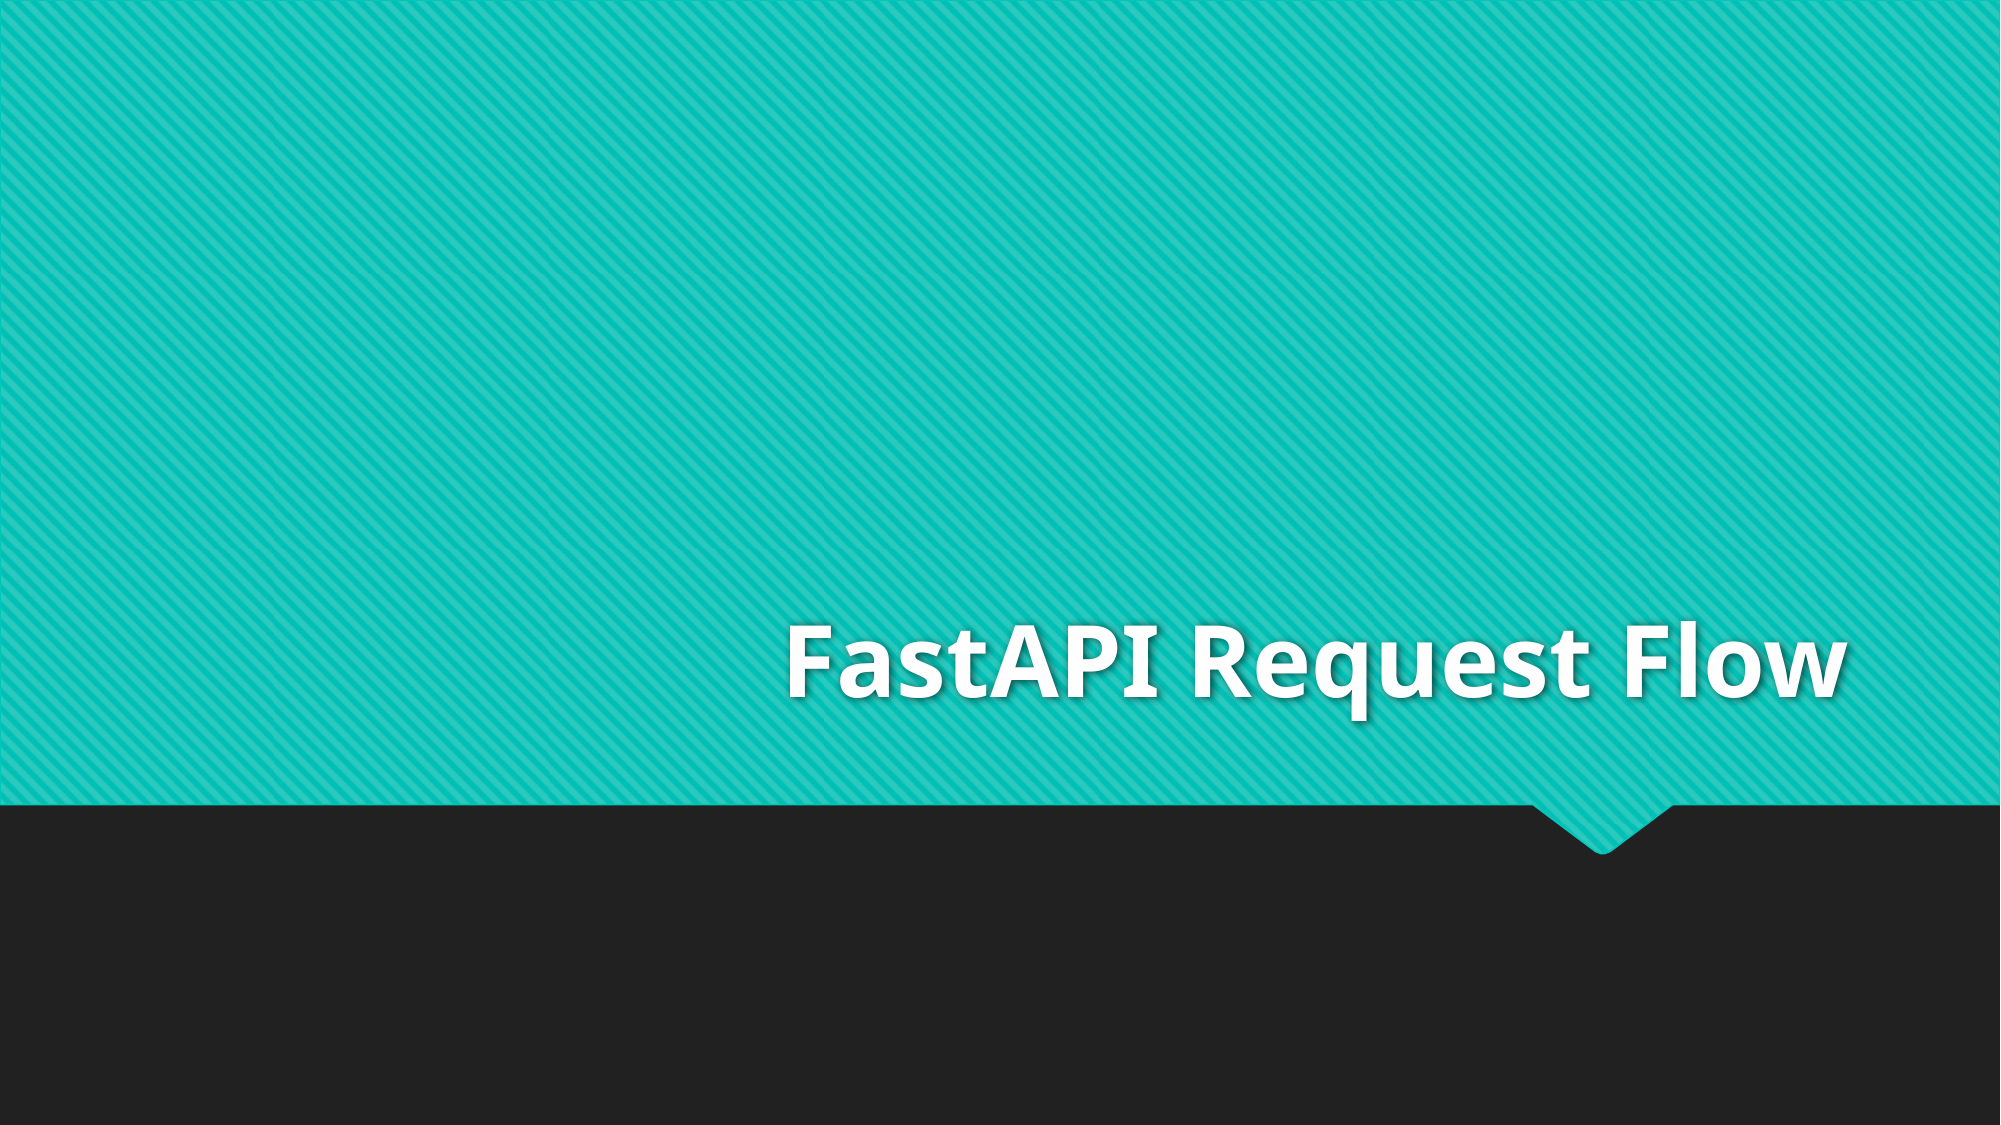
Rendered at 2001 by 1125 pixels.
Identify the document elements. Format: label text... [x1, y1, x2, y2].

title FastAPI Request Flow [132, 484, 1866, 726]
